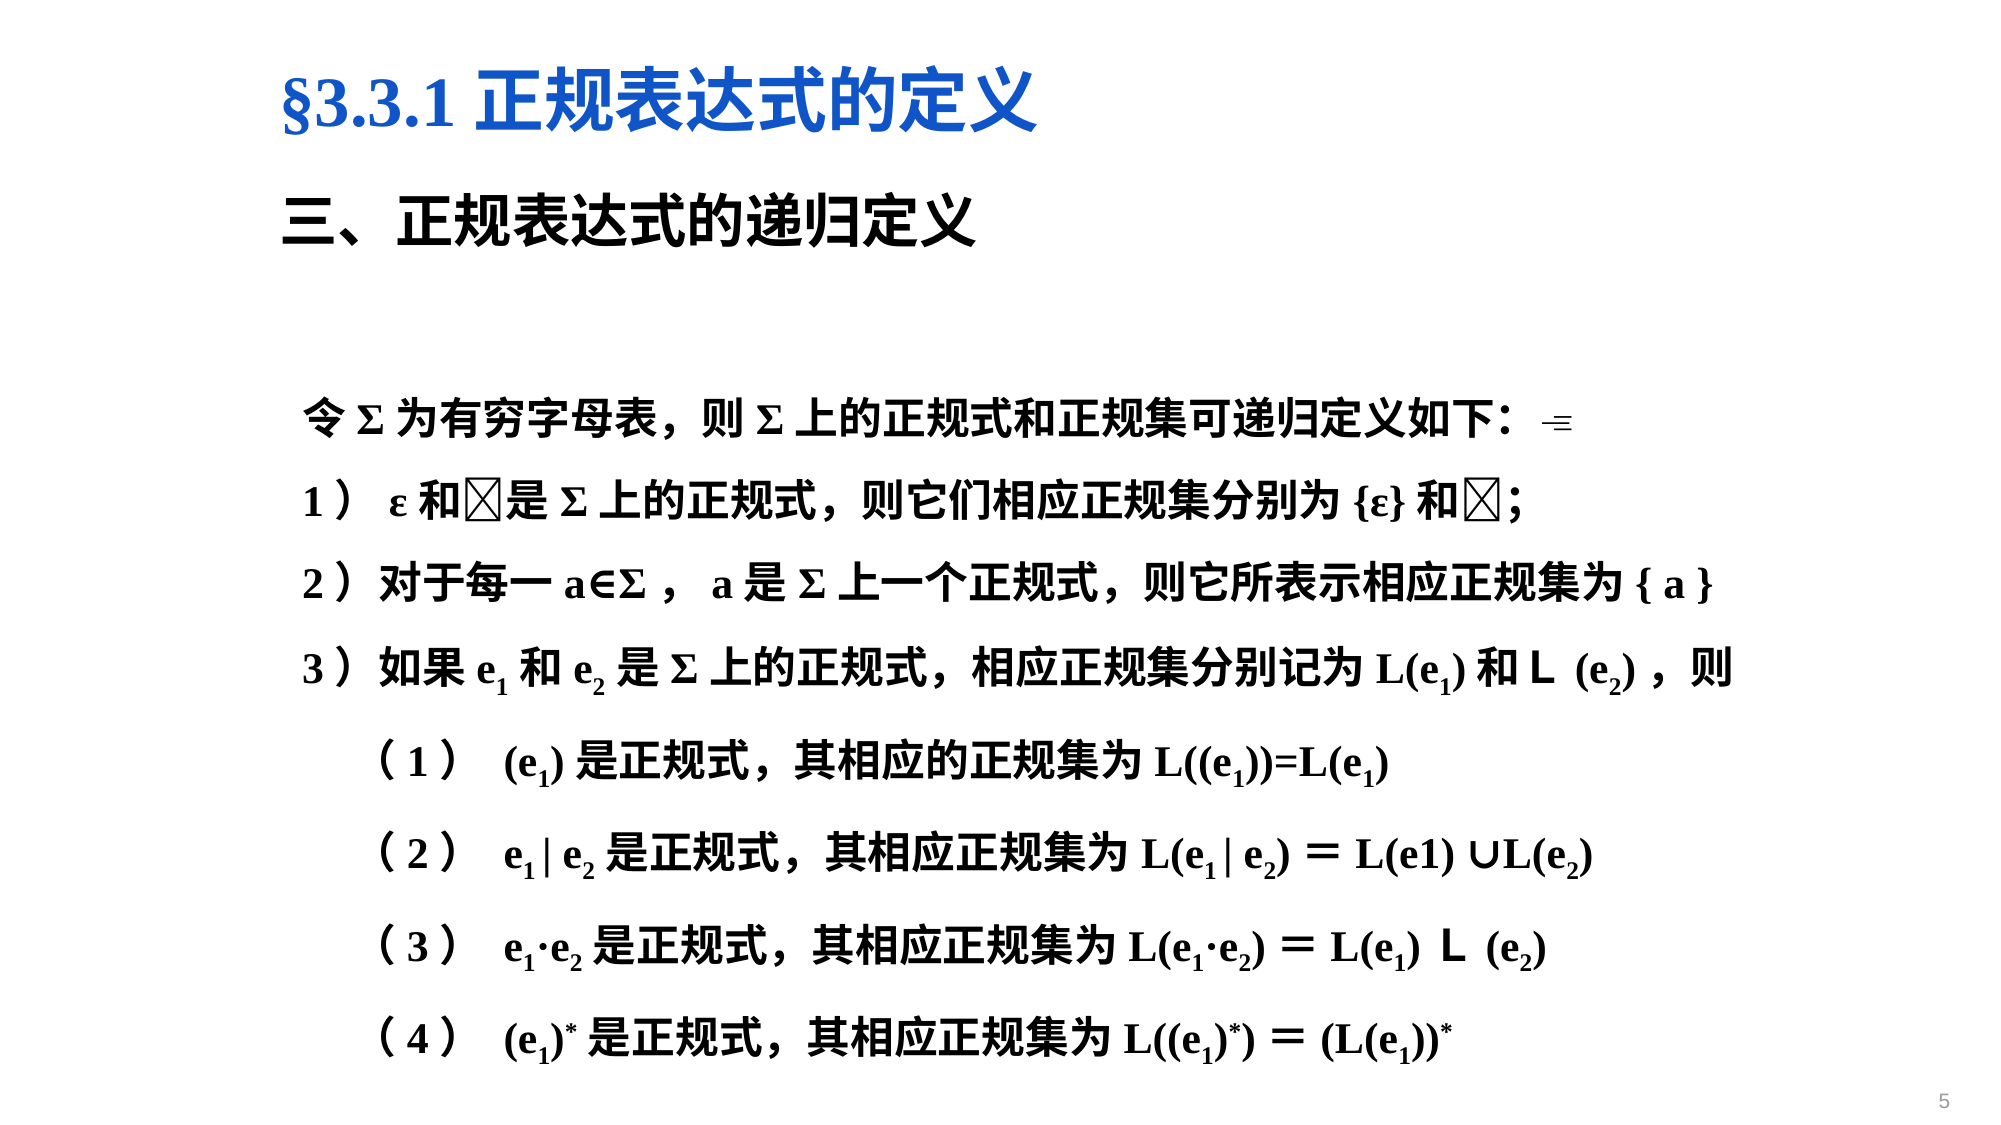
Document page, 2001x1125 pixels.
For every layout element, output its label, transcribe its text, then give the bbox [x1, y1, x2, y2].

slide_number 5 [1783, 1053, 1950, 1114]
text_box 令Σ为有穷字母表，则Σ上的正规式和正规集可递归定义如下： 1）ε和是Σ上的正规式，则它们相应正规集分别为{ε}和； 2）对于每一a∈Σ，a是Σ上一个正规式，则它所表示相应正规集为{ a } 3）如果e1和e2是Σ上的正规式，相应正规集分别记为L(e1)和Ｌ(e2)，则 （1） (e1)是正规式，其相应的正规集为L((e1))=L(e1) （2） e1 | e2是正规式，其相应正规集为L(e1 | e2)＝L(e1) ∪L(e2) （3） e1·e2是正规式，其相应正规集为L(e1·e2)＝L(e1)Ｌ(e2) （4） (e1)*是正规式，其相应正规集为L((e1)*)＝(L(e1))* [287, 362, 1755, 1050]
text_box 三、正规表达式的递归定义 [264, 162, 1715, 281]
text_box §3.3.1正规表达式的定义 [264, 31, 1715, 162]
